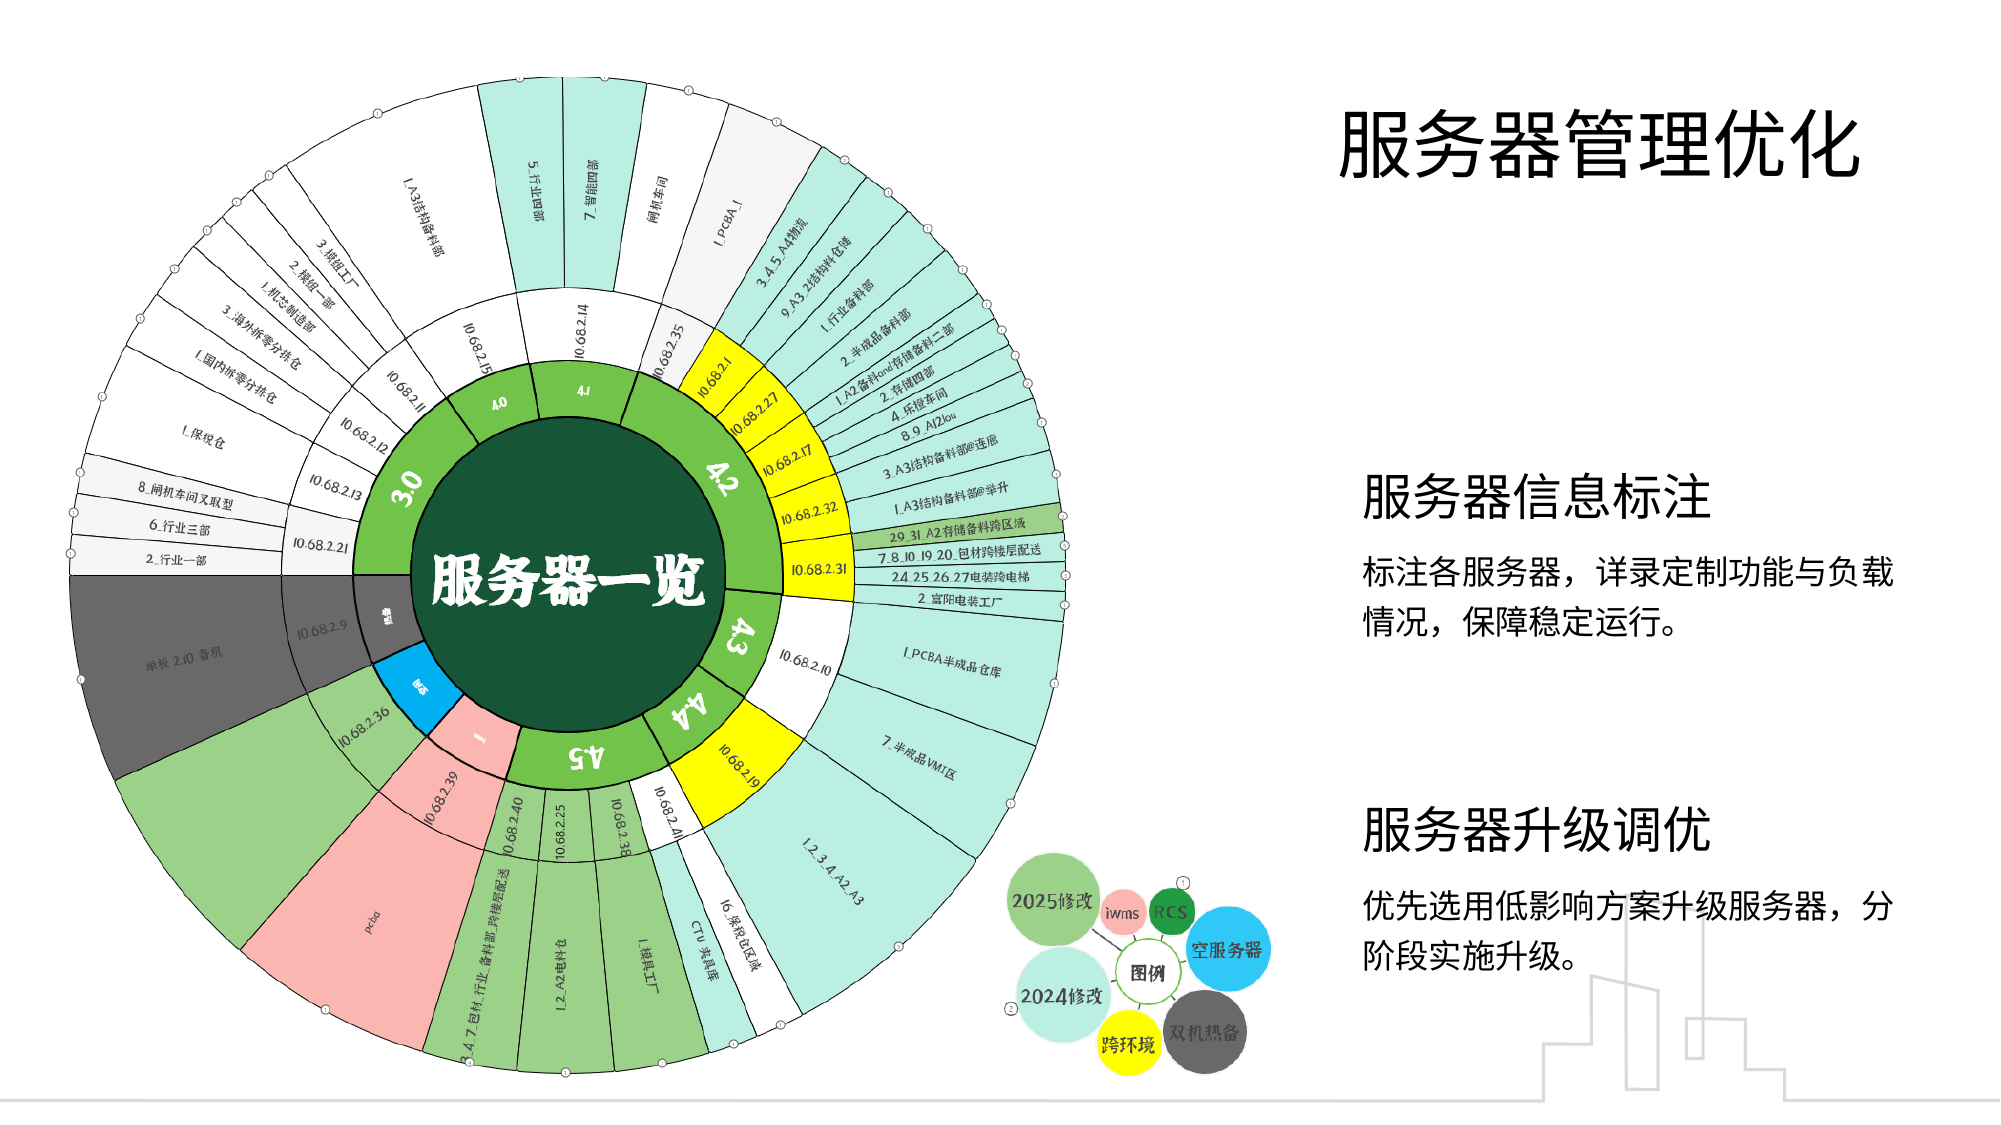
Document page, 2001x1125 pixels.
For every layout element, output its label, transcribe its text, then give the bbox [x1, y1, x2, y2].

list 服务器升级调优 [1362, 791, 1900, 859]
list 服务器信息标注 [1362, 458, 1900, 525]
picture [58, 77, 1295, 1099]
list 优先选用低影响方案升级服务器，分阶段实施升级。 [1362, 875, 1900, 1025]
list 标注各服务器，详录定制功能与负载情况，保障稳定运行。 [1362, 541, 1900, 692]
title 服务器管理优化 [1337, 87, 1900, 288]
